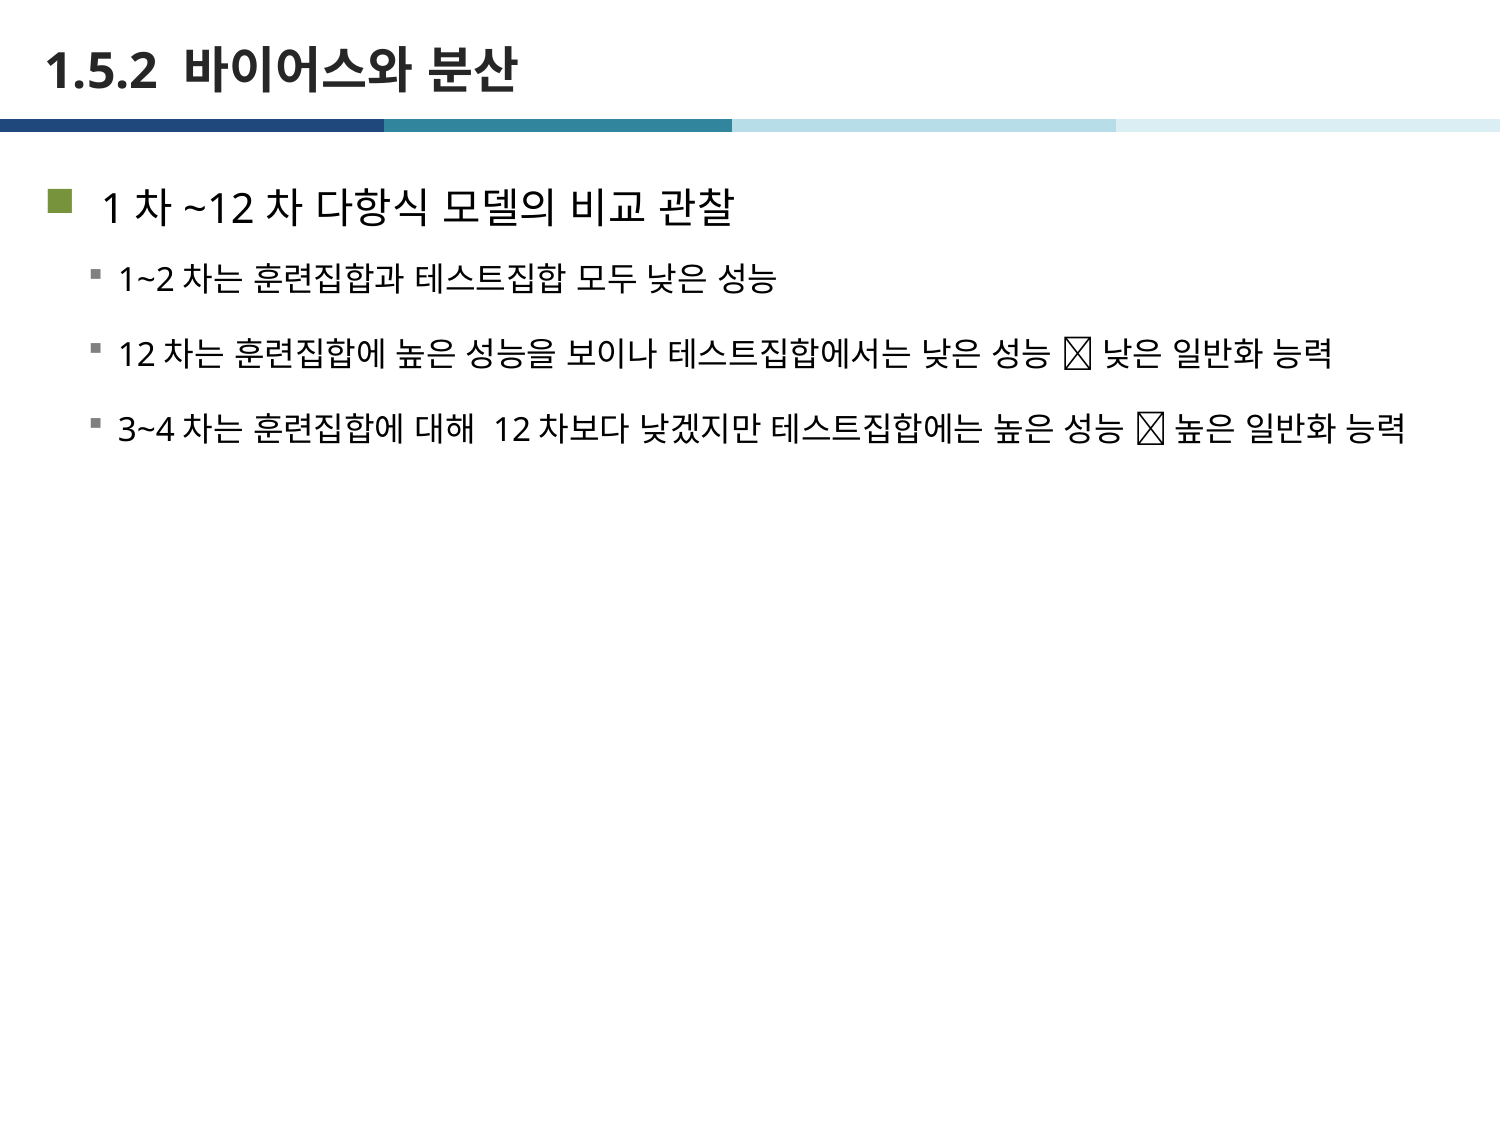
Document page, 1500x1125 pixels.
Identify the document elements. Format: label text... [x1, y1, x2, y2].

list 1차~12차 다항식 모델의 비교 관찰 1~2차는 훈련집합과 테스트집합 모두 낮은 성능 12차는 훈련집합에 높은 성능을 보이나 테스트집합에서는 낮은 성능  낮은 일반화 능력 3~4차는 훈련집합에 대해 12차보다 낮겠지만 테스트집합에는 높은 성능  높은 일반화 능력 [29, 148, 1471, 1083]
title 1.5.2 바이어스와 분산 [29, 23, 1270, 114]
